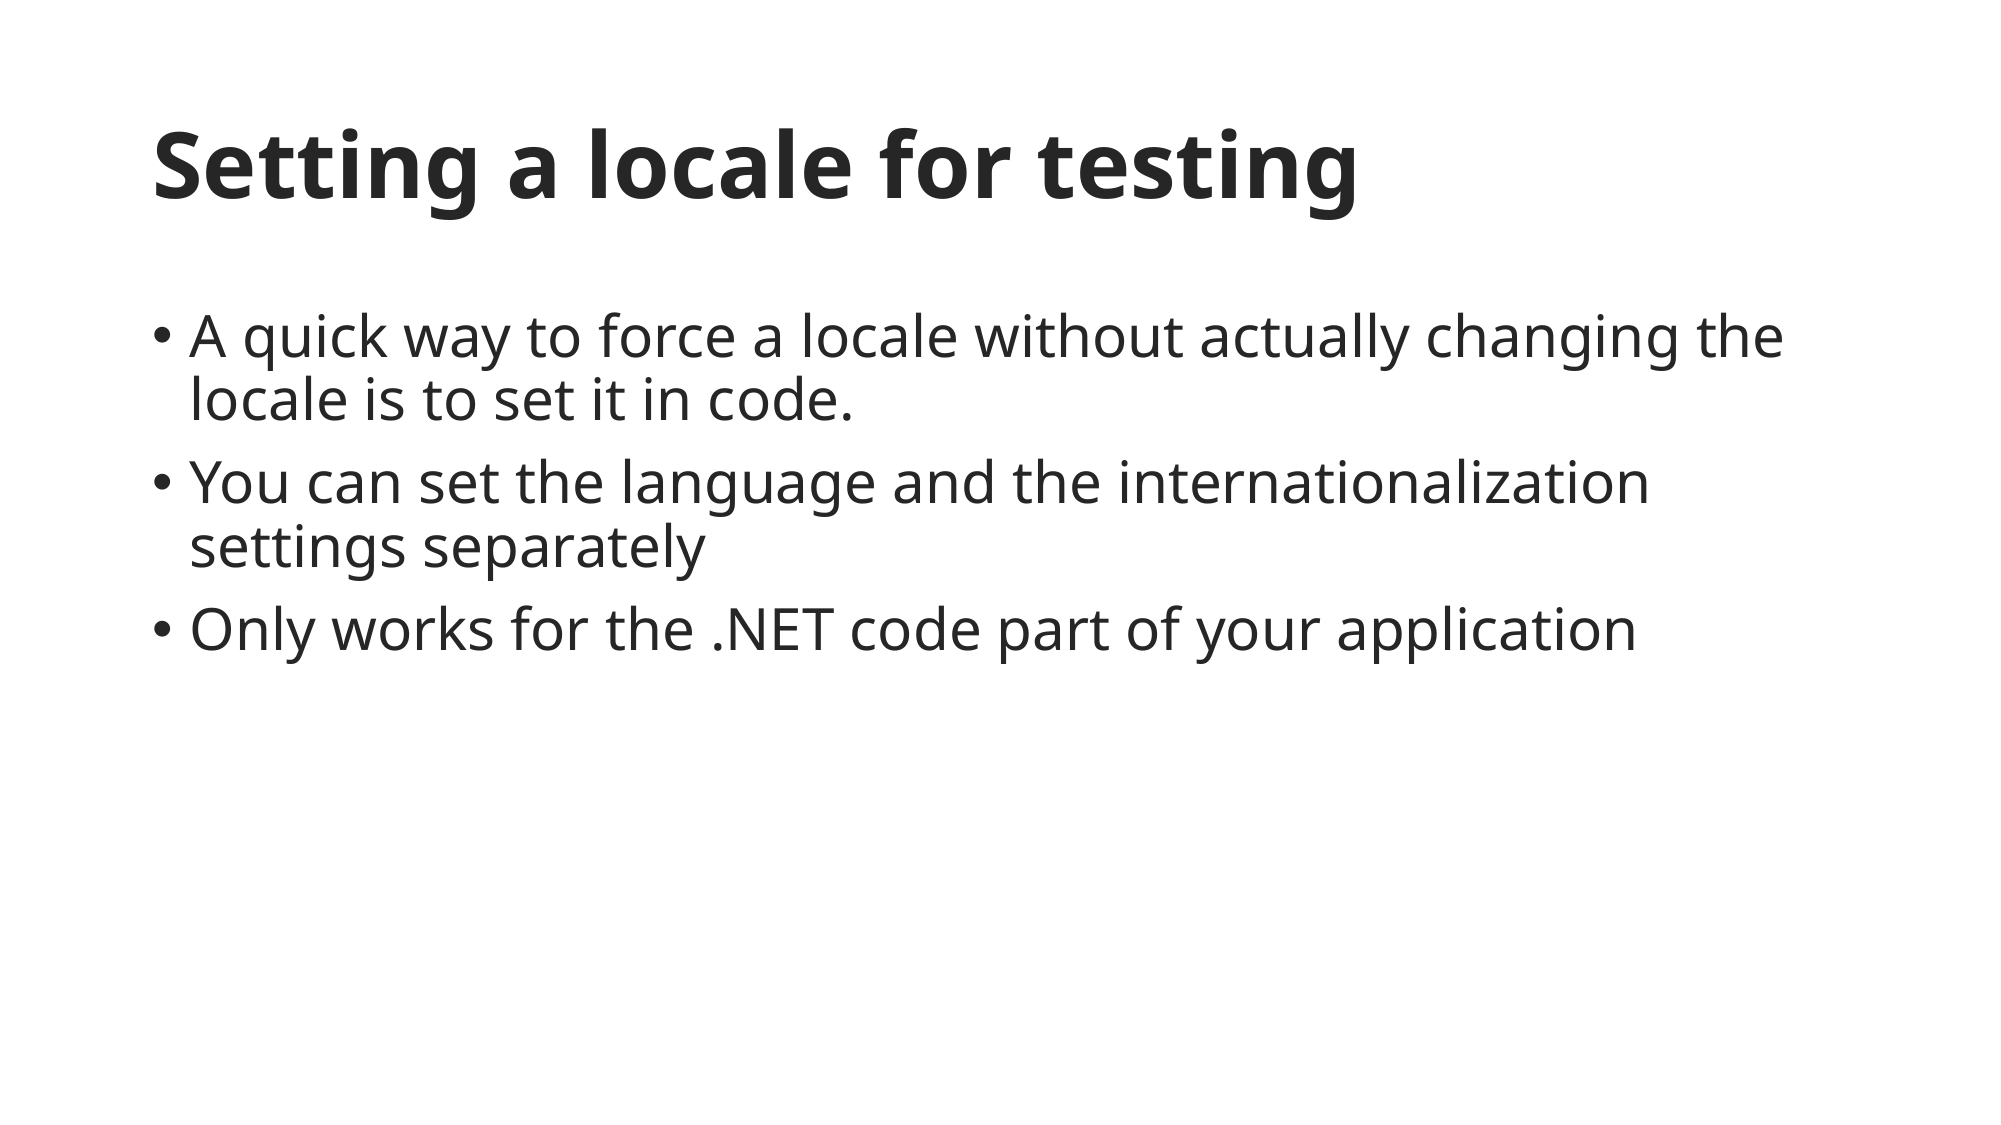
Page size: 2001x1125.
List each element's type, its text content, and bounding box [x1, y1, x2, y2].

list A quick way to force a locale without actually changing the locale is to set it in code. You can set the language and the internationalization settings separately Only works for the .NET code part of your application [137, 299, 1863, 1014]
title Setting a locale for testing [137, 59, 1863, 278]
